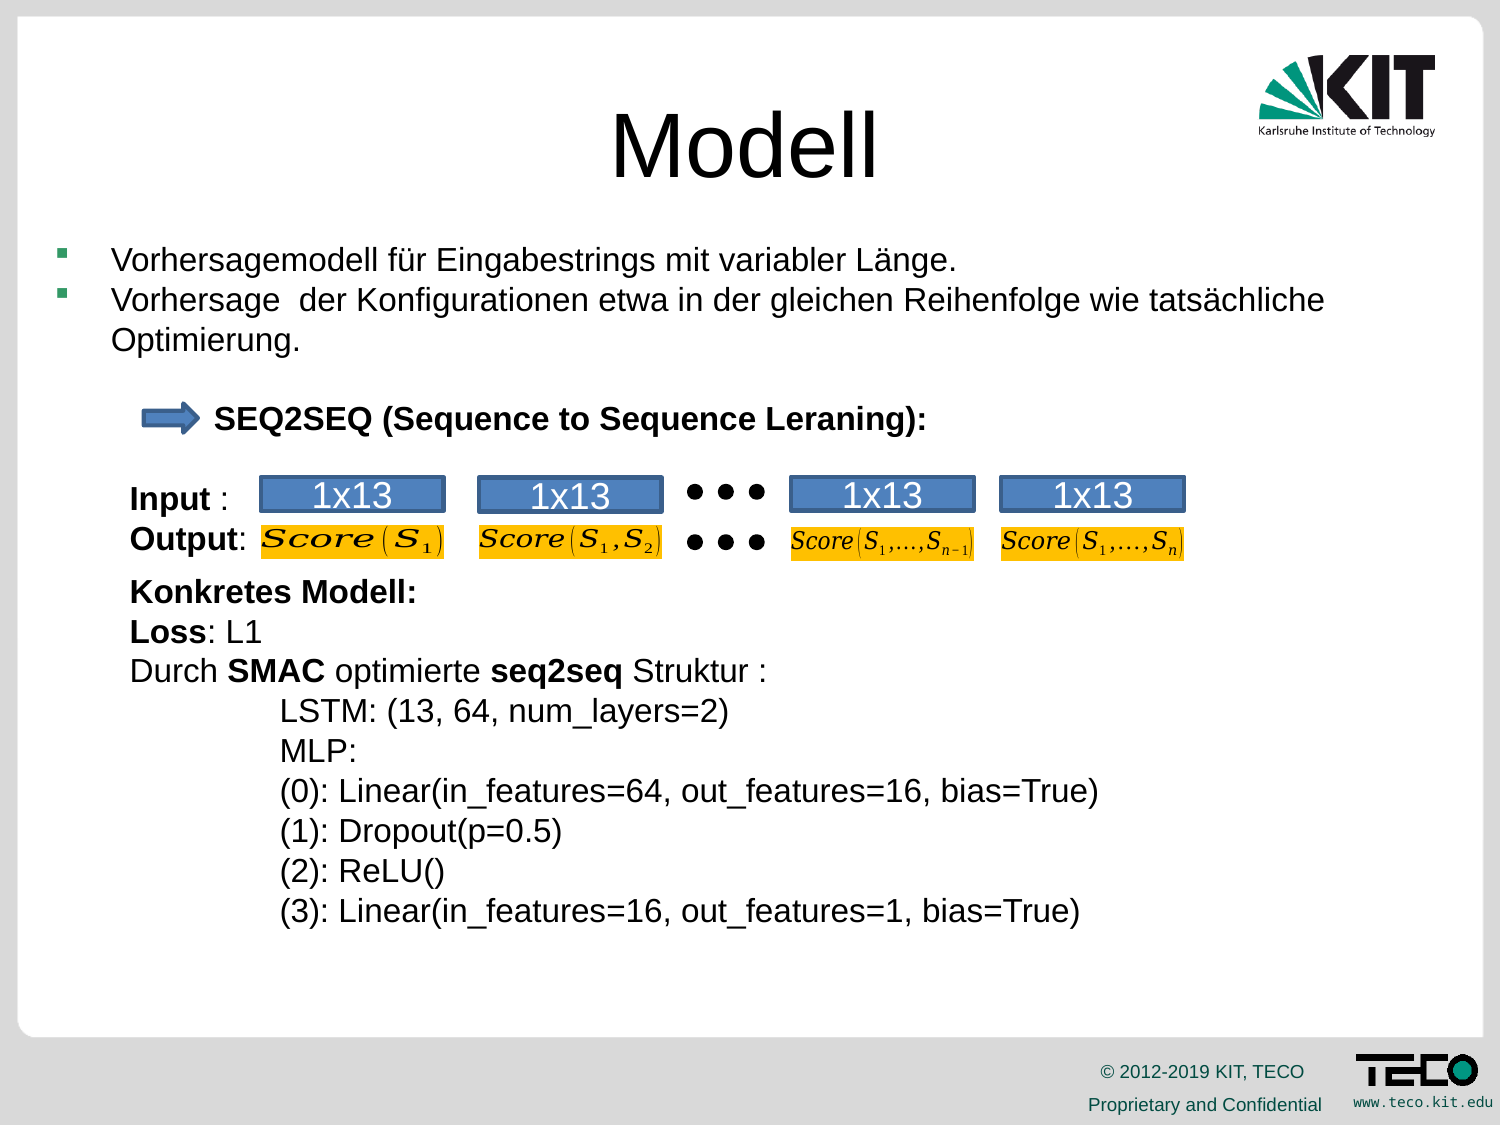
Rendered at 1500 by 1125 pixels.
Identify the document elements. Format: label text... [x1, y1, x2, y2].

text_box [717, 483, 734, 500]
text_box [687, 483, 703, 500]
text_box Vorhersagemodell für Eingabestrings mit variabler Länge. Vorhersage der Konfigurationen etwa in der gleichen Reihenfolge wie tatsächliche Optimierung. SEQ2SEQ (Sequence to Sequence Leraning): Input : Output: Konkretes Modell: Loss: L1 Durch SMAC optimierte seq2seq Struktur : LSTM: (13, 64, num_layers=2) MLP: (0): Linear(in_features=64, out_features=16, bias=True) (1): Dropout(p=0.5) (2): ReLU() (3): Linear(in_features=16, out_features=1, bias=True) [39, 230, 1460, 937]
title Modell [64, 39, 1425, 257]
text_box [687, 534, 703, 551]
text_box 1x13 [789, 475, 976, 513]
text_box [717, 534, 734, 551]
text_box 1x13 [259, 475, 446, 513]
text_box 1x13 [477, 475, 664, 514]
text_box [748, 483, 765, 500]
text_box [748, 534, 765, 551]
picture [0, 0, 1500, 1125]
text_box 1x13 [999, 475, 1186, 513]
text_box [141, 401, 200, 435]
